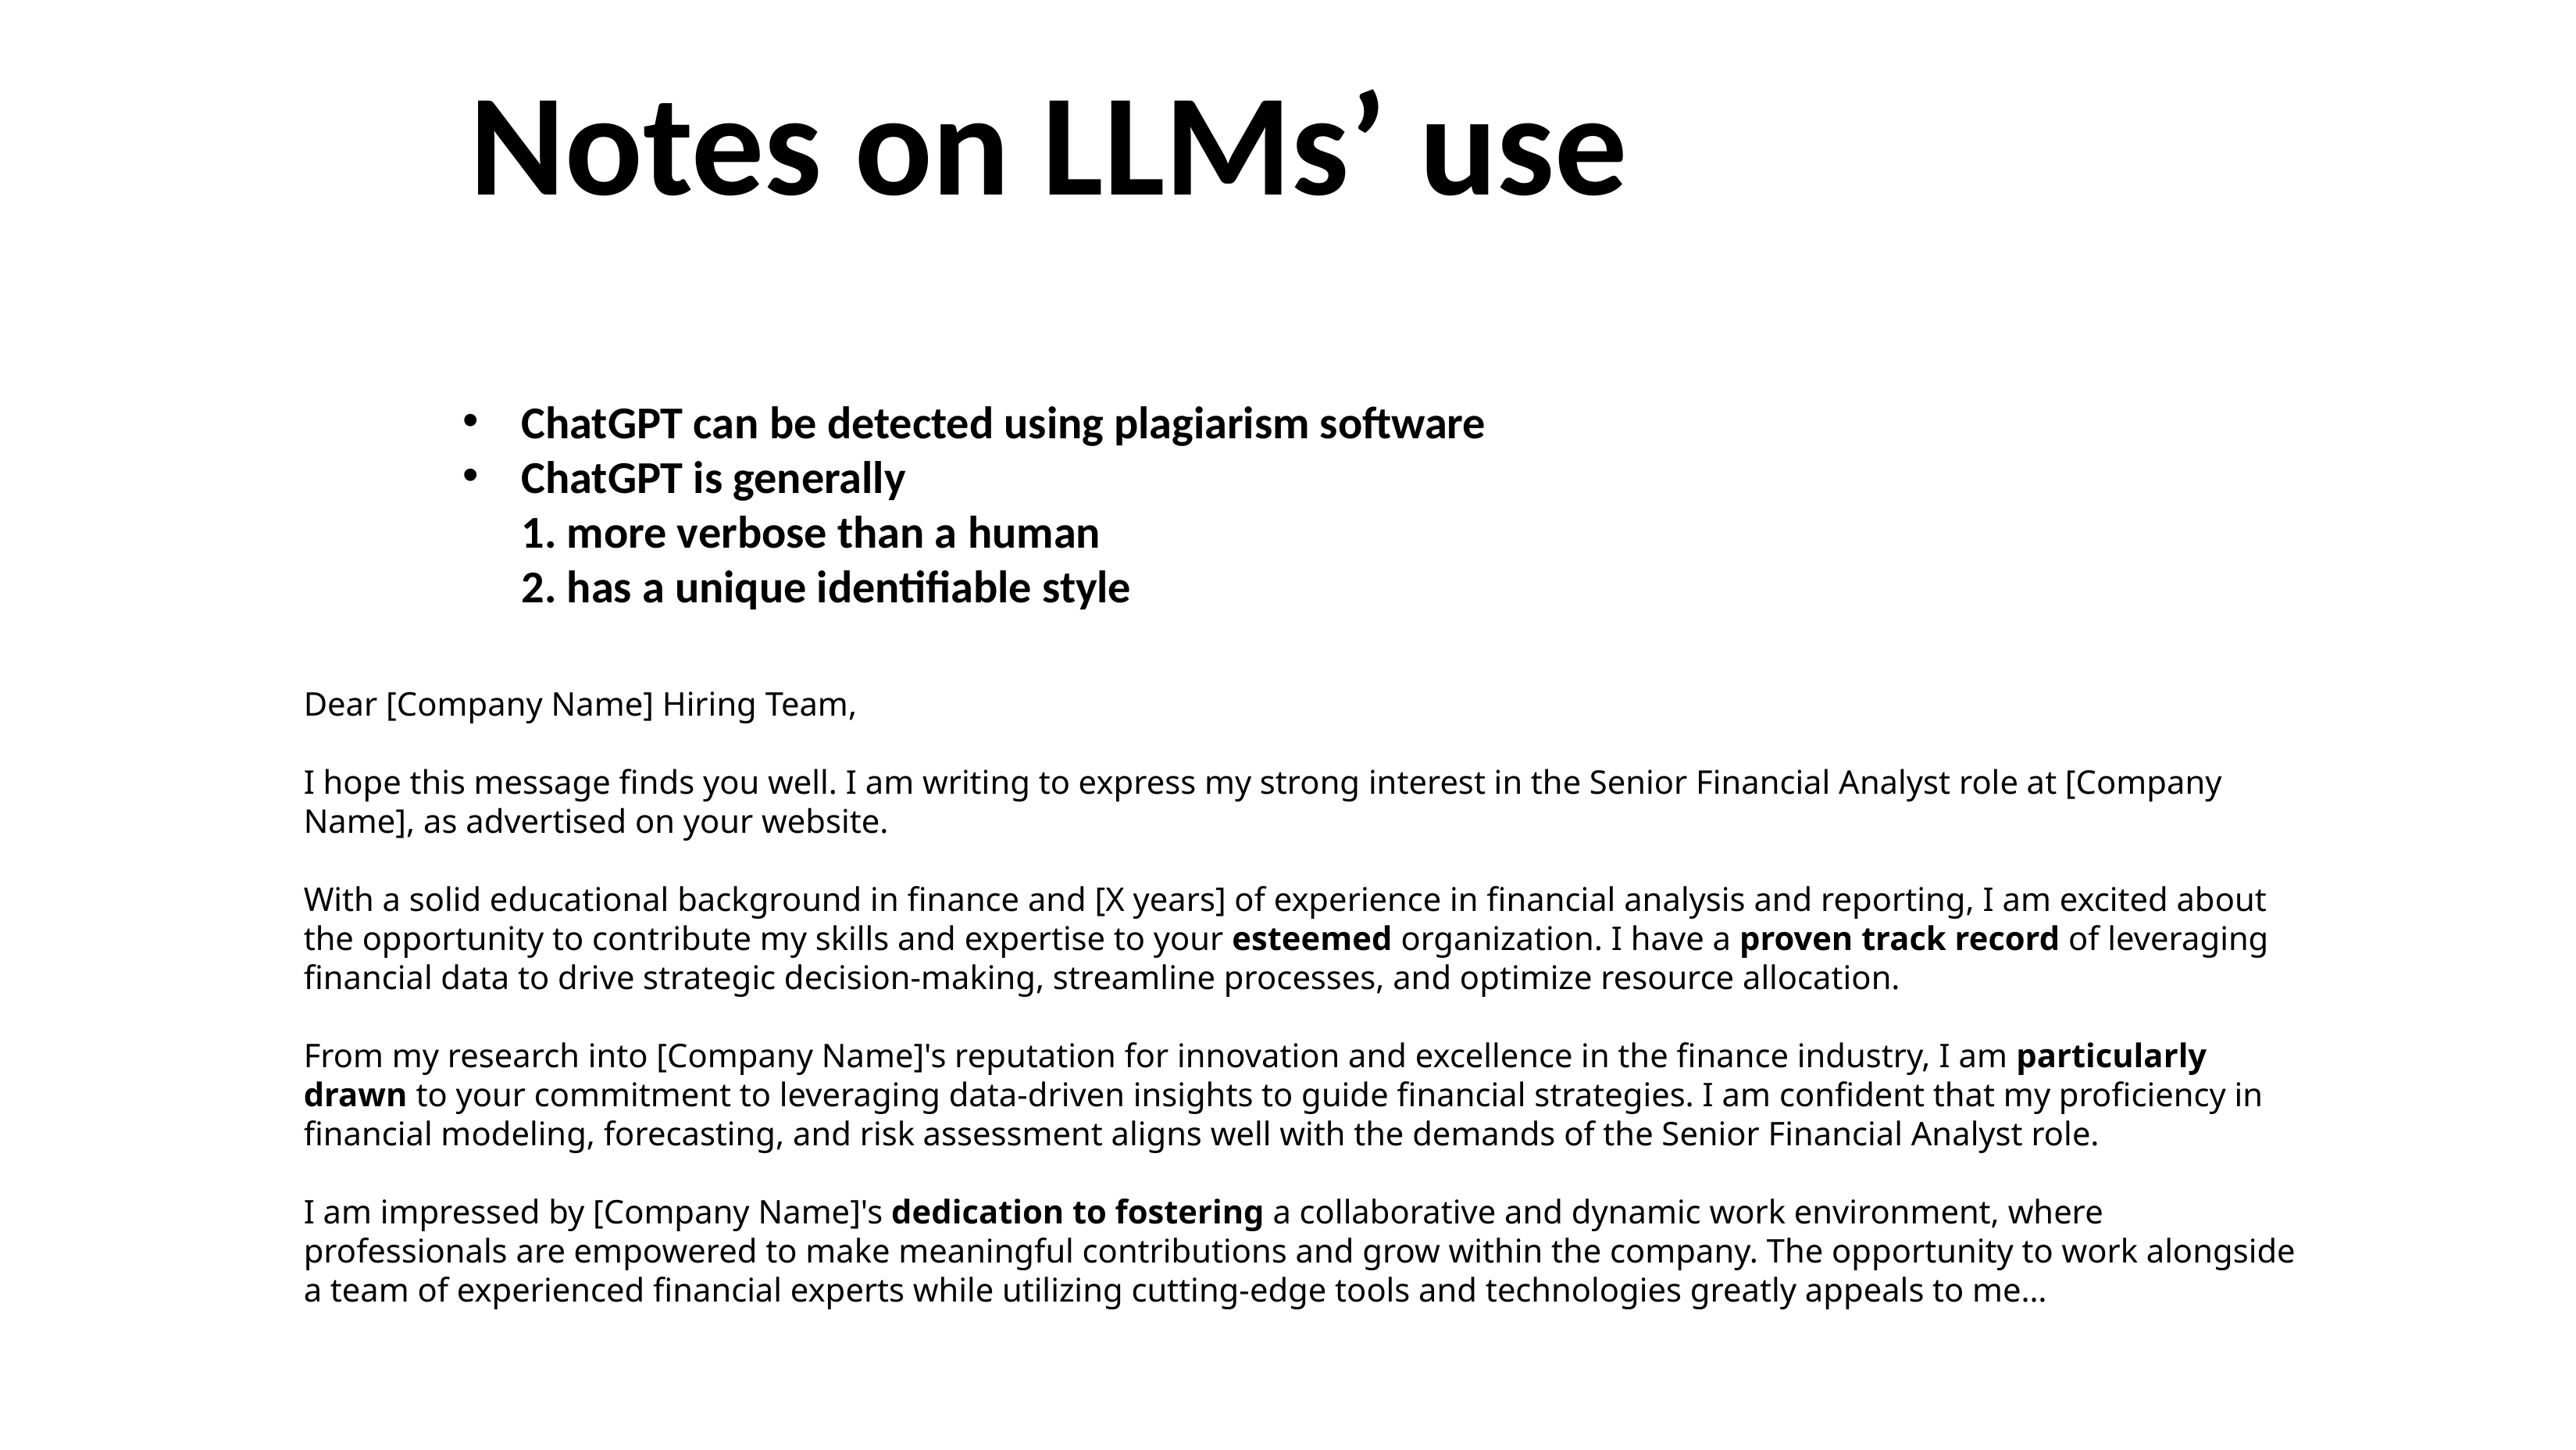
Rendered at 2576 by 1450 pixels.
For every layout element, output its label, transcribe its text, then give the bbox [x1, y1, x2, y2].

title Notes on LLMs’ use [469, 49, 2107, 226]
text_box Dear [Company Name] Hiring Team, I hope this message finds you well. I am writing to express my strong interest in the Senior Financial Analyst role at [Company Name], as advertised on your website. With a solid educational background in finance and [X years] of experience in financial analysis and reporting, I am excited about the opportunity to contribute my skills and expertise to your esteemed organization. I have a proven track record of leveraging financial data to drive strategic decision-making, streamline processes, and optimize resource allocation. From my research into [Company Name]'s reputation for innovation and excellence in the finance industry, I am particularly drawn to your commitment to leveraging data-driven insights to guide financial strategies. I am confident that my proficiency in financial modeling, forecasting, and risk assessment aligns well with the demands of the Senior Financial Analyst role. I am impressed by [Company Name]'s dedication to fostering a collaborative and dynamic work environment, where professionals are empowered to make meaningful contributions and grow within the company. The opportunity to work alongside a team of experienced financial experts while utilizing cutting-edge tools and technologies greatly appeals to me… [291, 677, 2314, 1315]
list ChatGPT can be detected using plagiarism software ChatGPT is generally 1. more verbose than a human 2. has a unique identifiable style [462, 392, 1947, 614]
